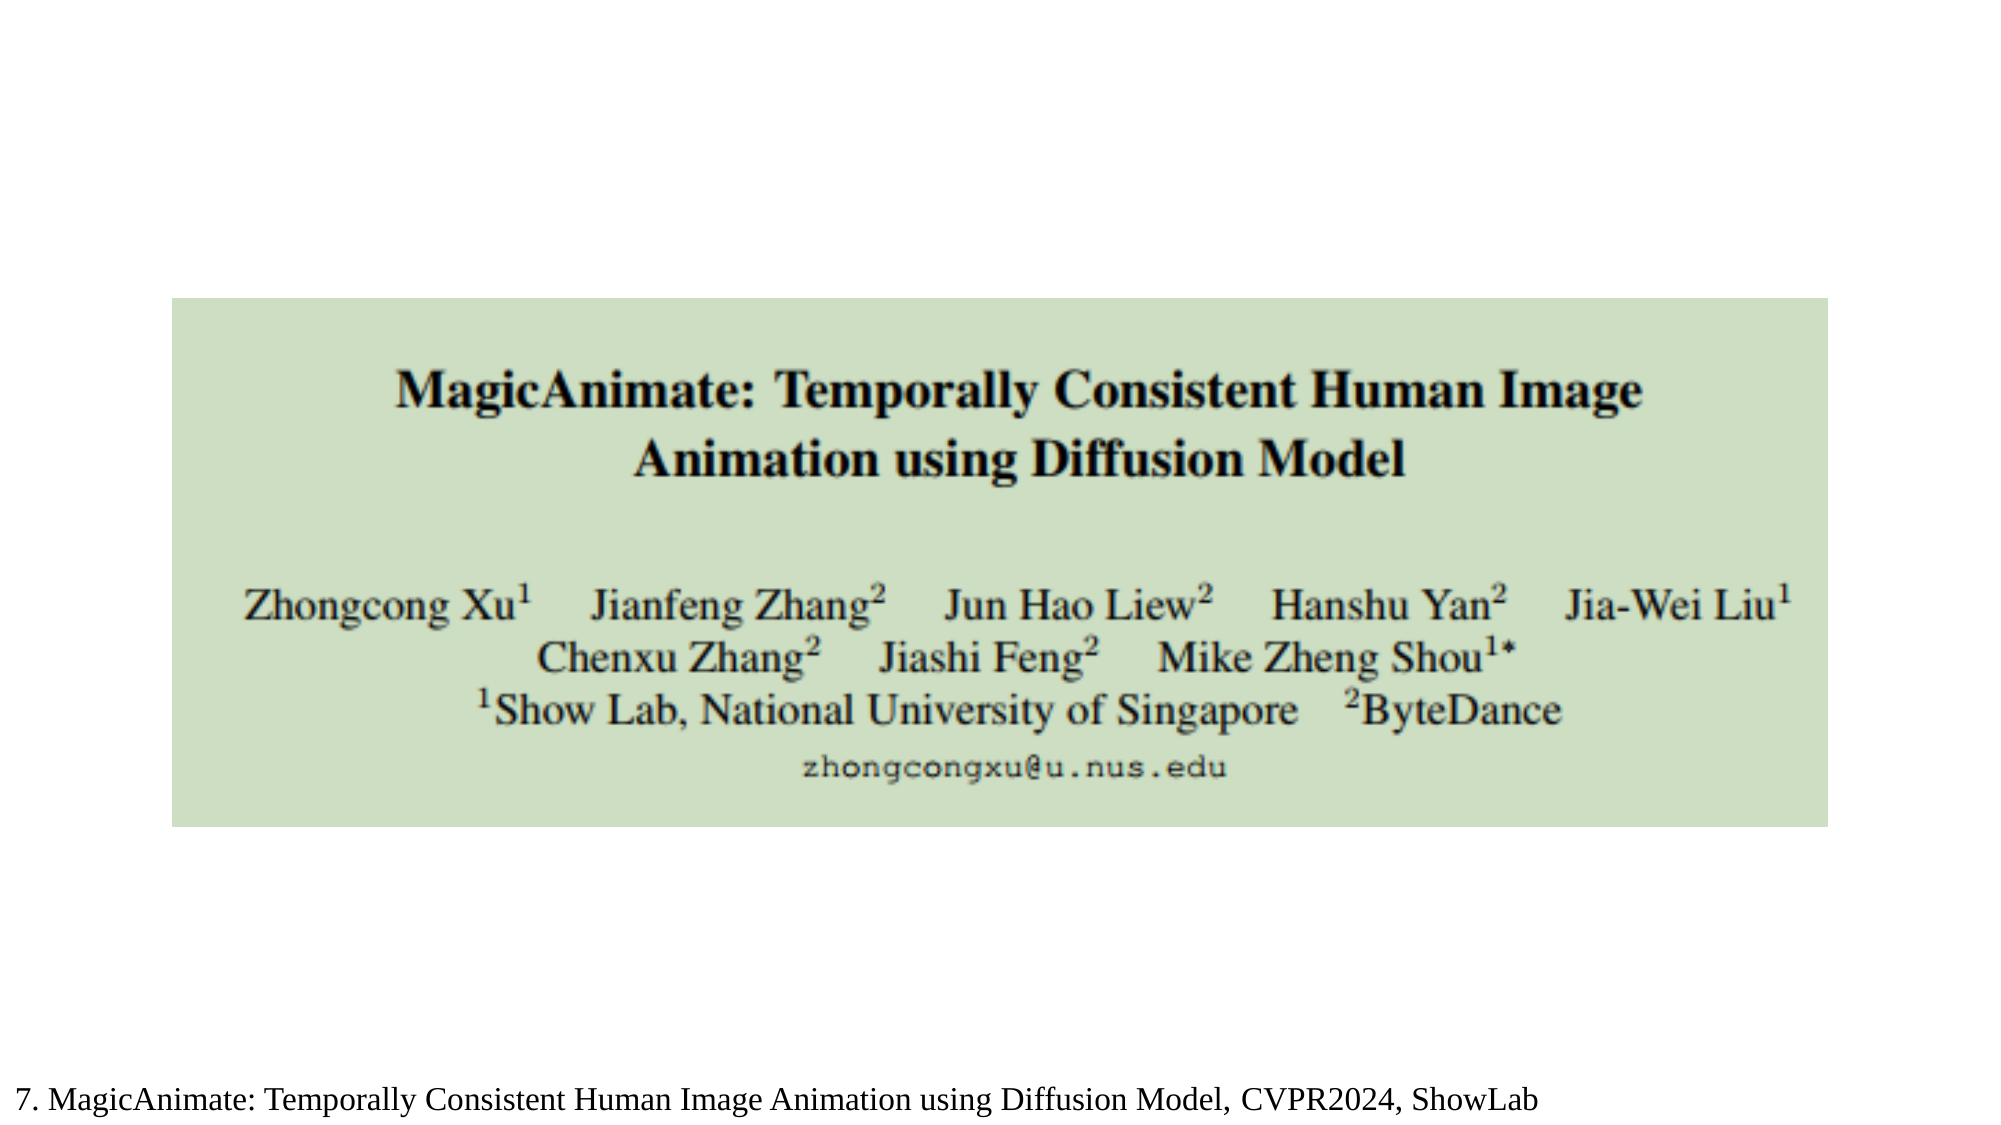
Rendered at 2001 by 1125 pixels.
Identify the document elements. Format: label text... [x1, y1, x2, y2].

text_box 7. MagicAnimate: Temporally Consistent Human Image Animation using Diffusion Model, CVPR2024, ShowLab [0, 1069, 1871, 1125]
picture [172, 298, 1828, 827]
